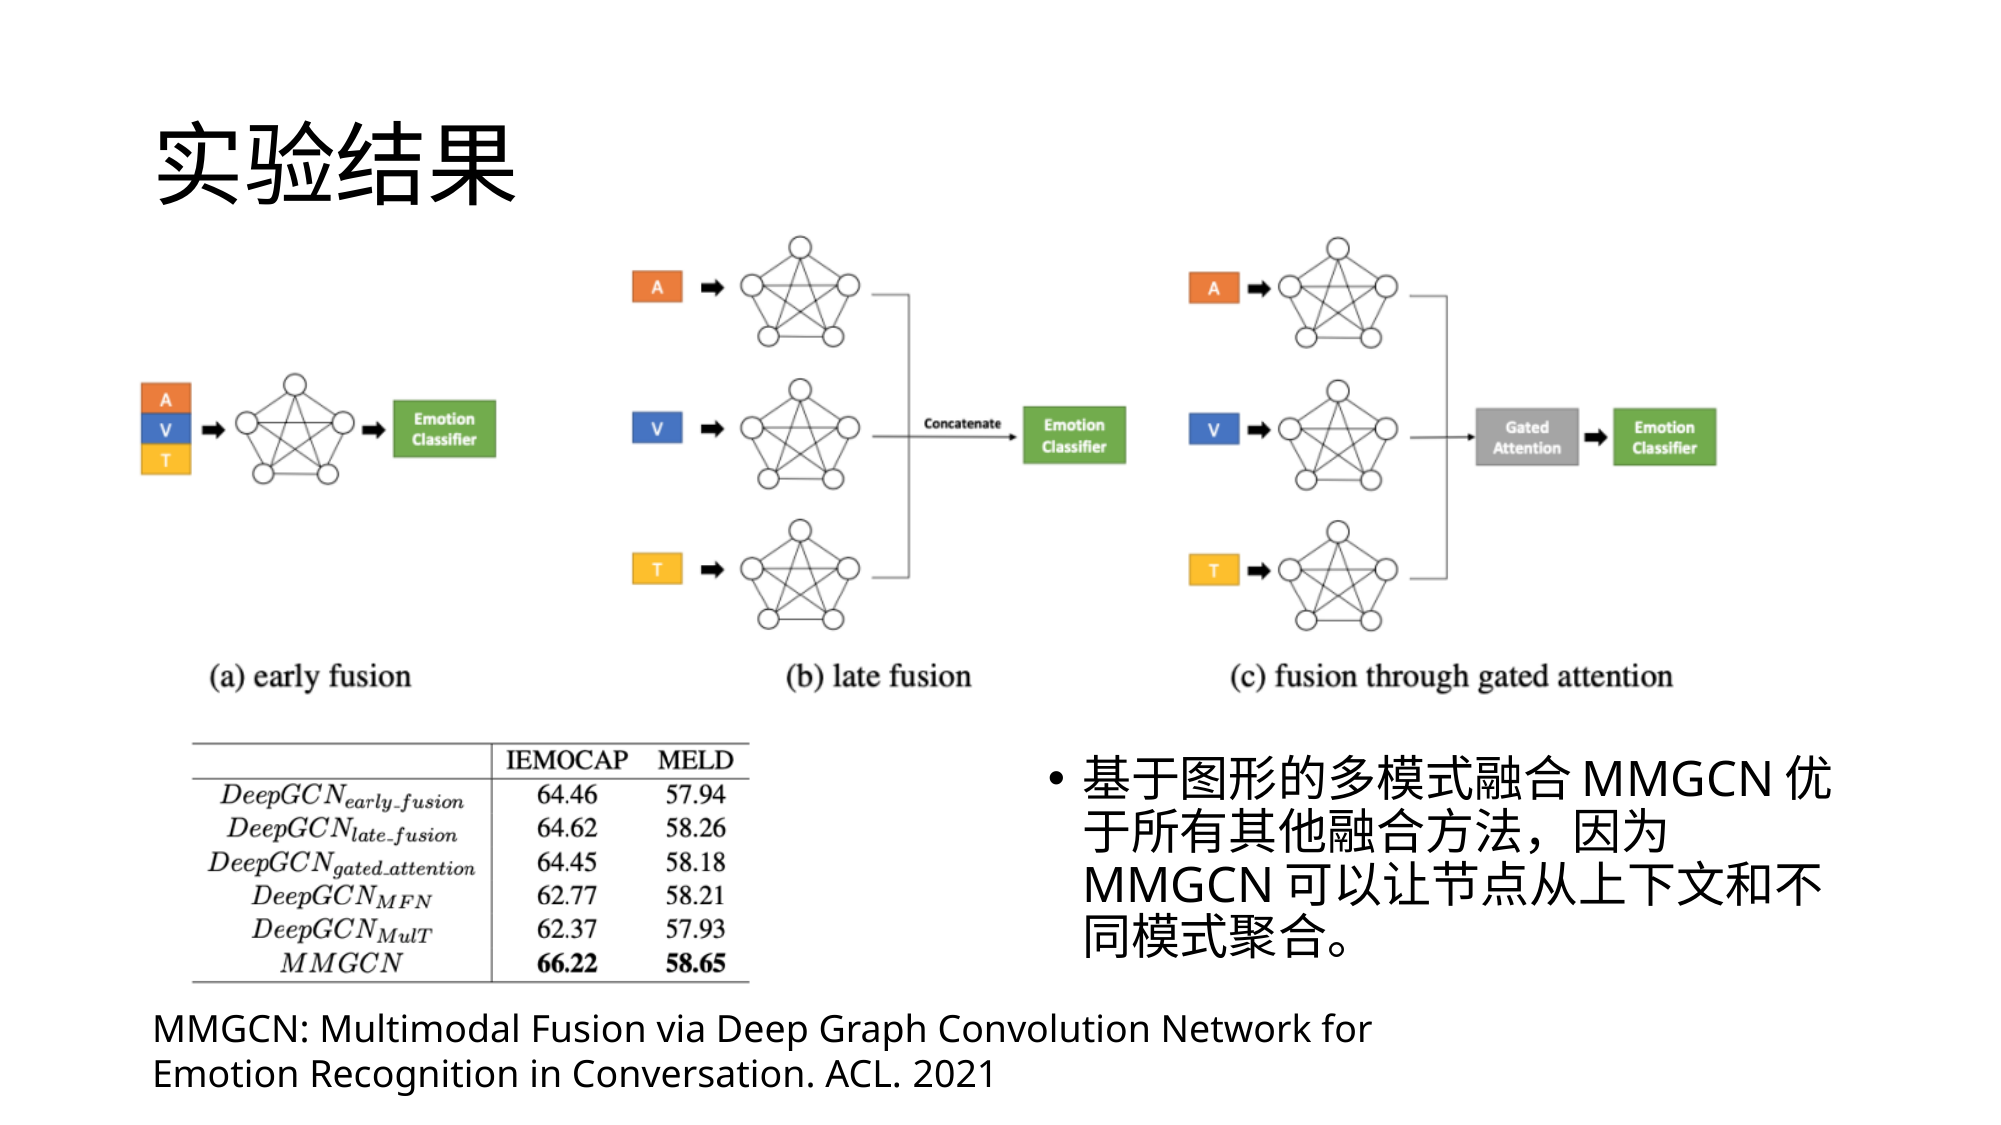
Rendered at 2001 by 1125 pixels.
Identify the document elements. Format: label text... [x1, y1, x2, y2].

text_box MMGCN: Multimodal Fusion via Deep Graph Convolution Network for Emotion Recognition in Conversation. ACL. 2021 [137, 998, 1863, 1103]
list 基于图形的多模式融合MMGCN优于所有其他融合方法，因为MMGCN可以让节点从上下文和不同模式聚合。 [1032, 746, 1855, 978]
title 实验结果 [137, 59, 1863, 278]
picture [60, 231, 1747, 994]
